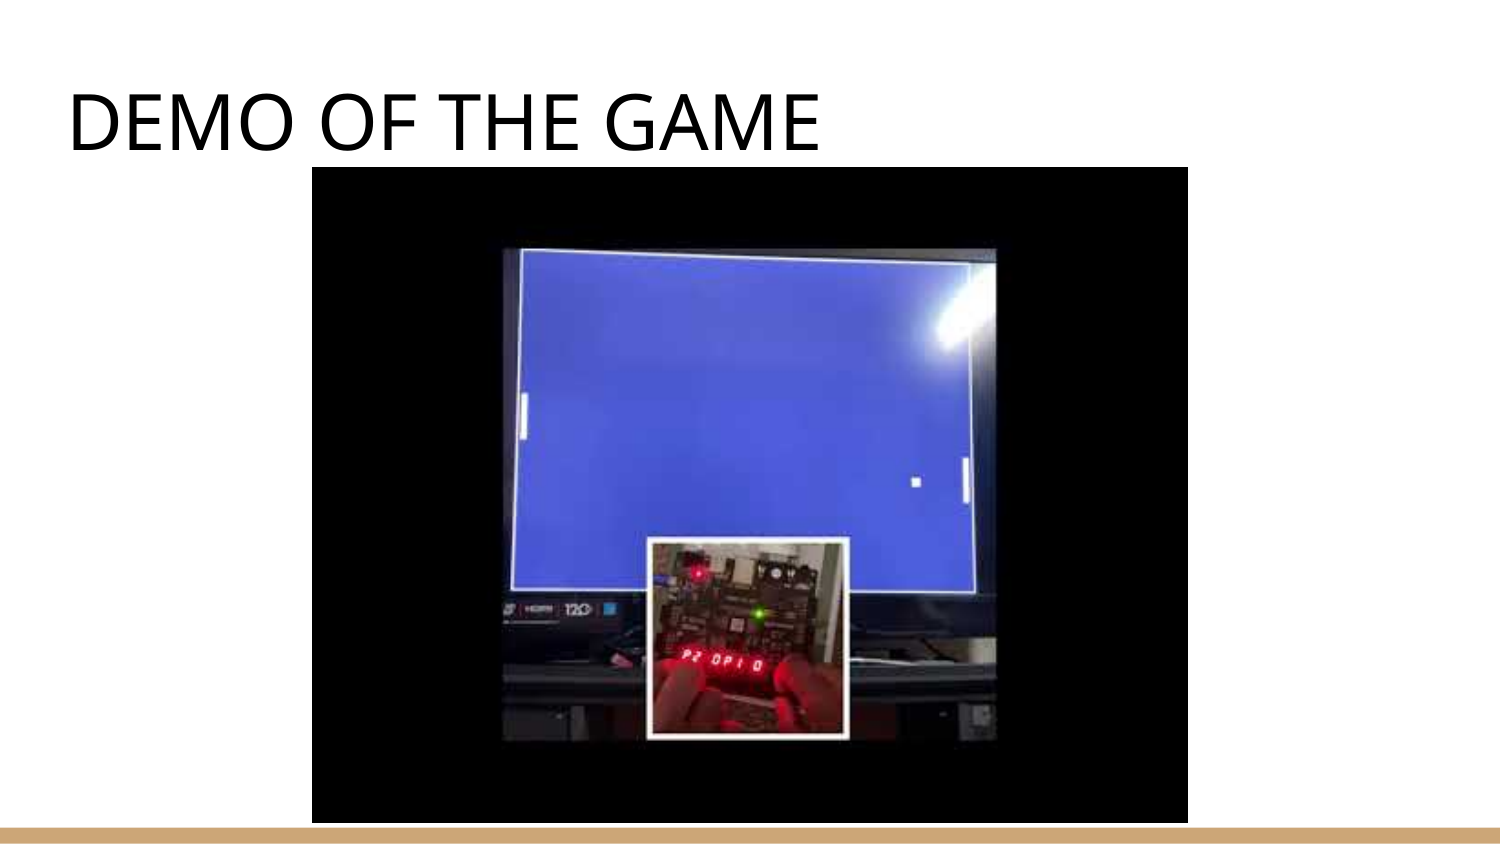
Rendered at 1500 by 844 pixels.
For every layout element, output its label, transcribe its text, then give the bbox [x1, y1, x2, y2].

picture [312, 167, 1188, 824]
title DEMO OF THE GAME [51, 51, 1449, 189]
